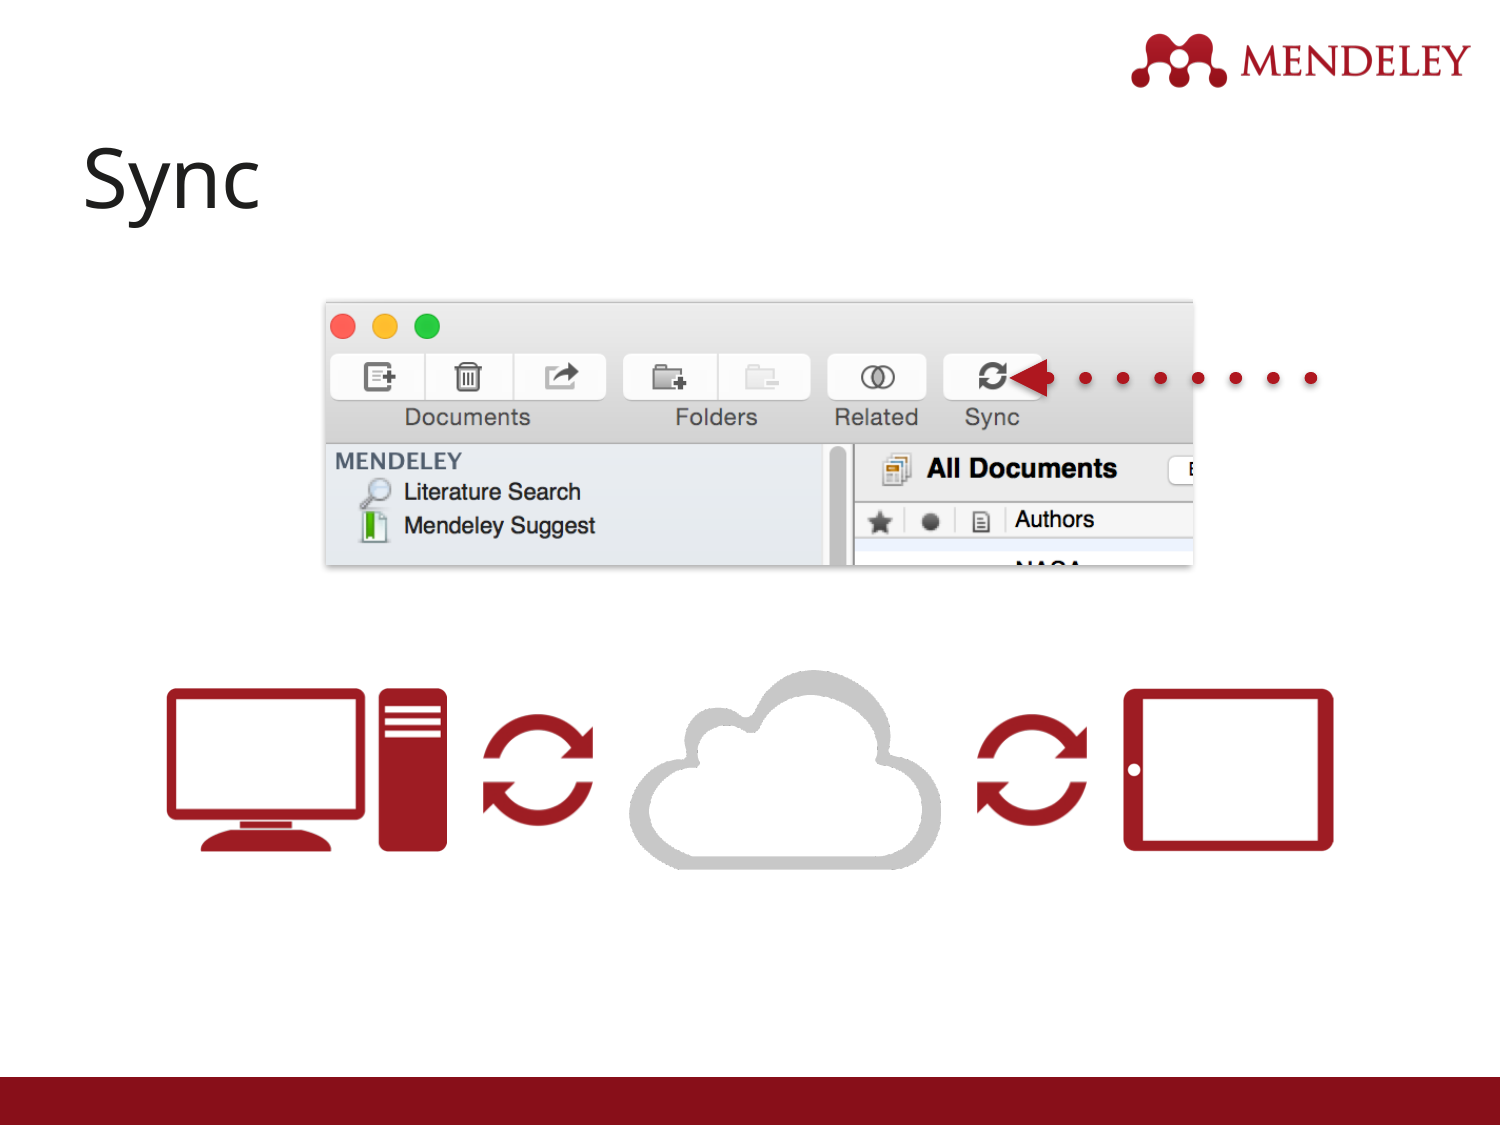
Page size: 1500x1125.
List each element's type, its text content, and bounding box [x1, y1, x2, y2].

picture [326, 299, 1193, 566]
picture [1128, 29, 1476, 99]
picture [166, 688, 447, 852]
picture [1123, 688, 1334, 852]
picture [482, 708, 594, 832]
title Sync [74, 44, 1426, 234]
picture [629, 670, 941, 871]
picture [976, 708, 1088, 832]
